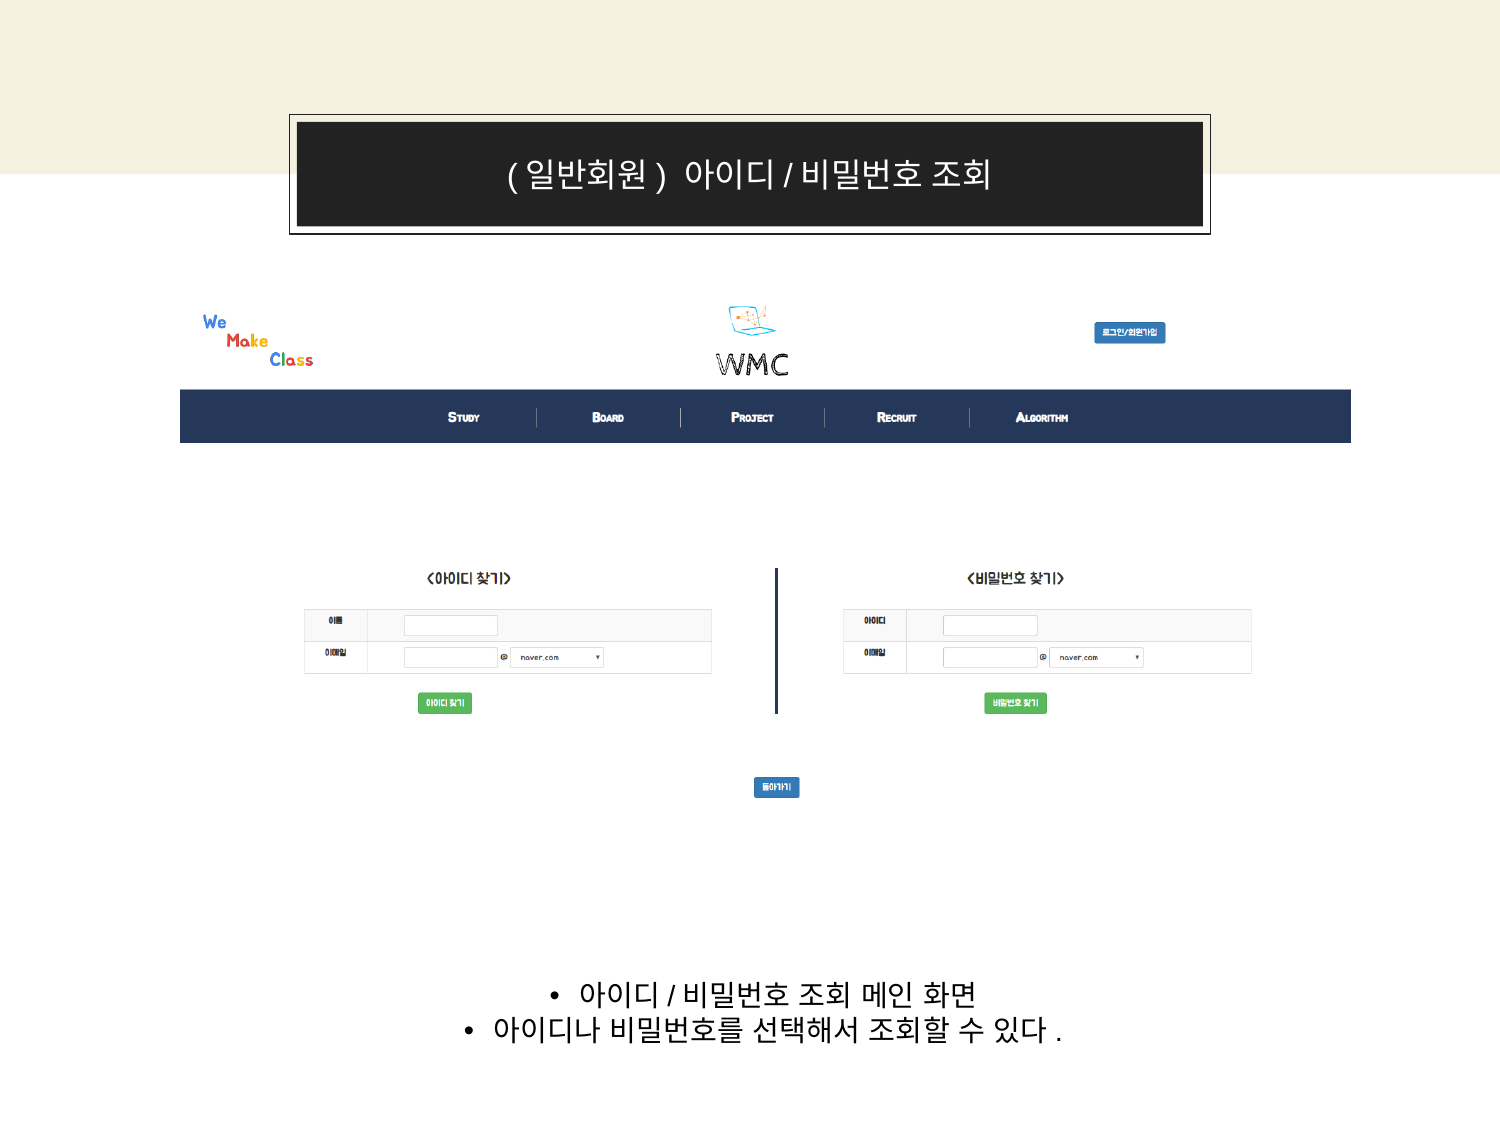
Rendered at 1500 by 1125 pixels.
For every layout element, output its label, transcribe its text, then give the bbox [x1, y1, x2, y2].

title (일반회원) 아이디/비밀번호 조회 [296, 121, 1203, 227]
text_box 아이디/비밀번호 조회 메인 화면 아이디나 비밀번호를 선택해서 조회할 수 있다. [201, 969, 1330, 1056]
picture [180, 298, 1351, 871]
